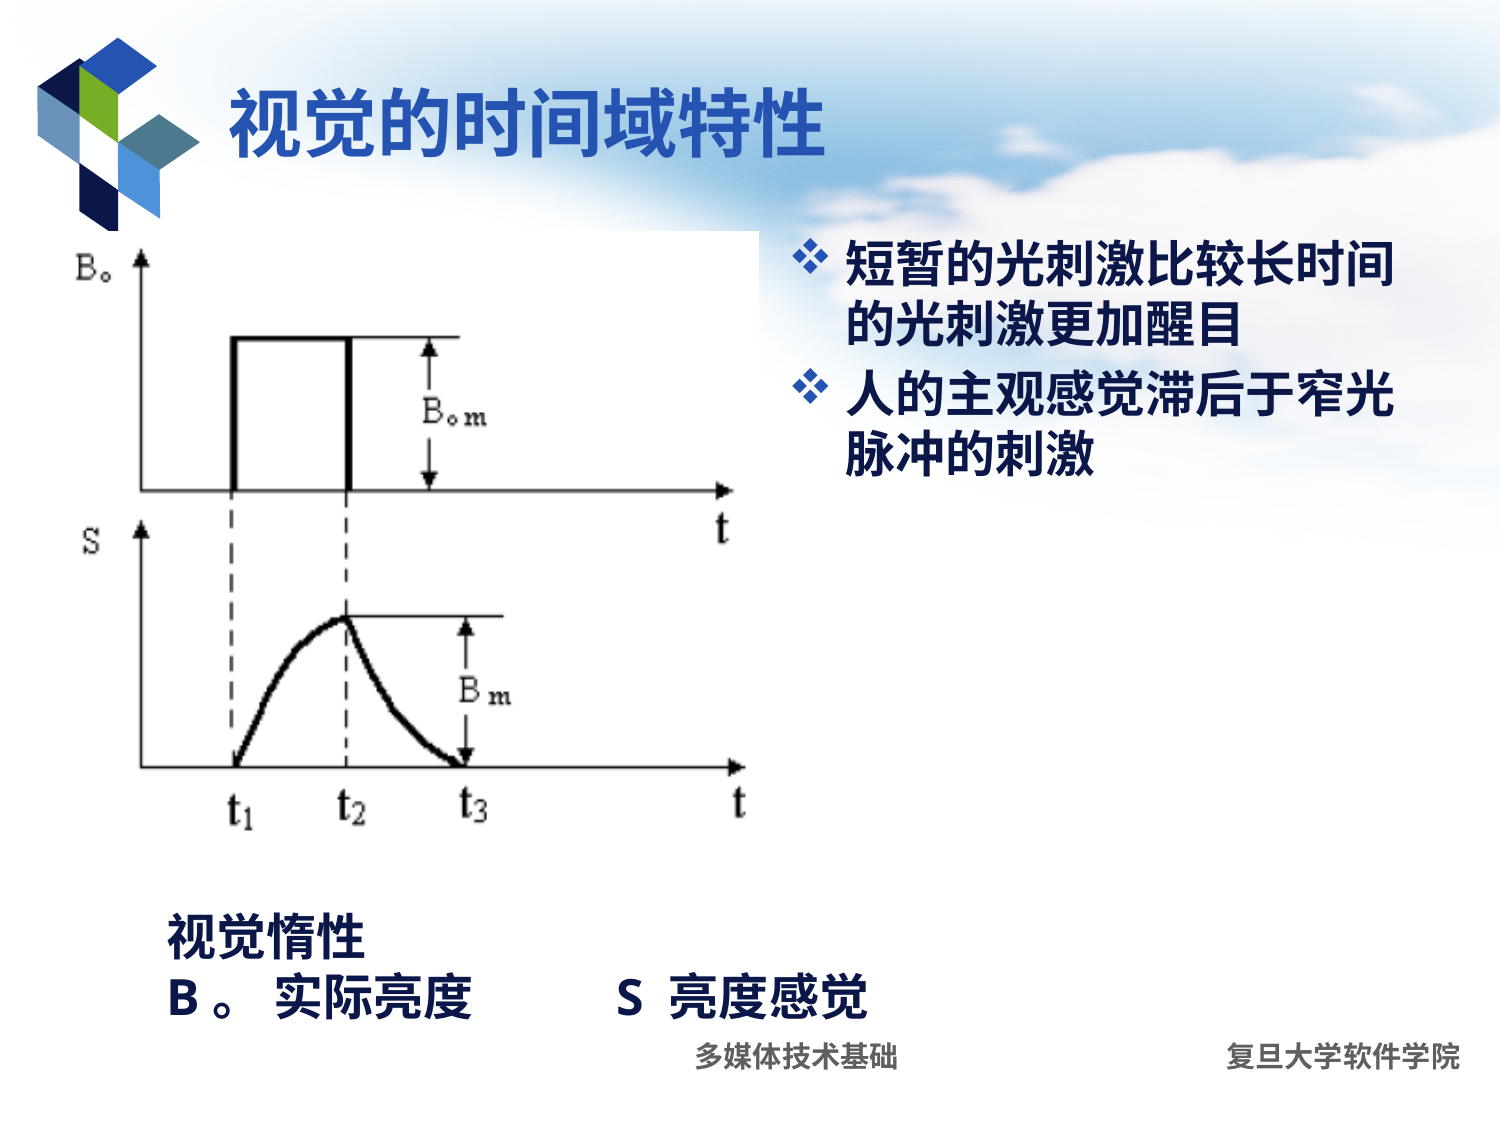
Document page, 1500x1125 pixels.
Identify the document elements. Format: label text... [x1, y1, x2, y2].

text_box 视觉惰性 B。 实际亮度 S 亮度感觉 [151, 838, 884, 1033]
title 视觉的时间域特性 [212, 74, 1376, 168]
slide_number 多媒体技术基础 [563, 1031, 915, 1088]
list 短暂的光刺激比较长时间的光刺激更加醒目 人的主观感觉滞后于窄光脉冲的刺激 [773, 224, 1426, 997]
picture [0, 0, 1500, 835]
